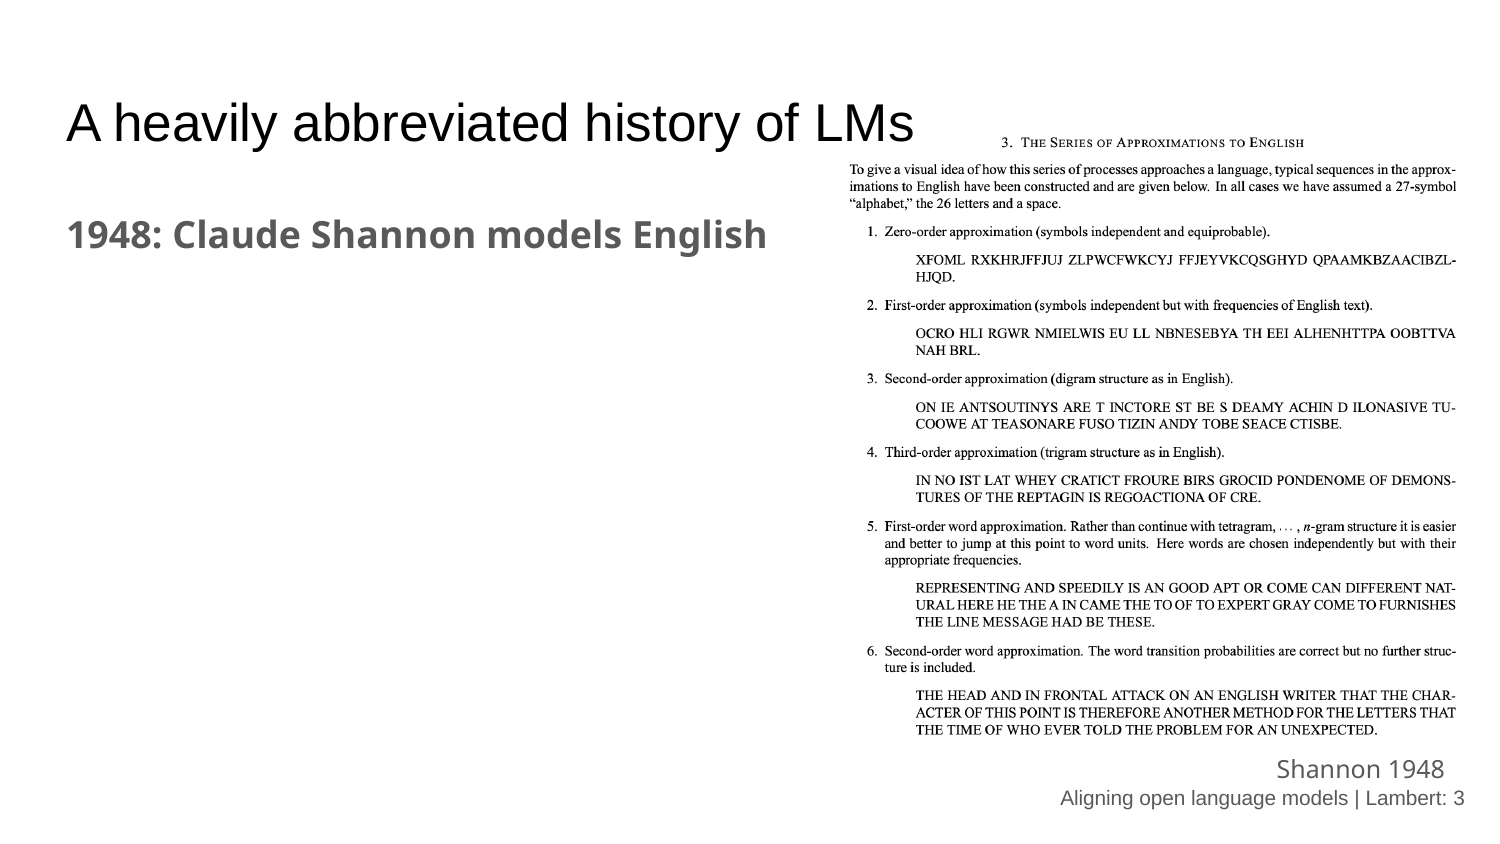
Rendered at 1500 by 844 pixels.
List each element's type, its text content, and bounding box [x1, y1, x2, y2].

picture [846, 131, 1476, 749]
slide_number Aligning open language models | Lambert: ‹#› [917, 764, 1480, 830]
text_box 1948: Claude Shannon models English [51, 188, 821, 739]
title A heavily abbreviated history of LMs [51, 72, 1449, 167]
text_box Shannon 1948 [1058, 757, 1461, 799]
